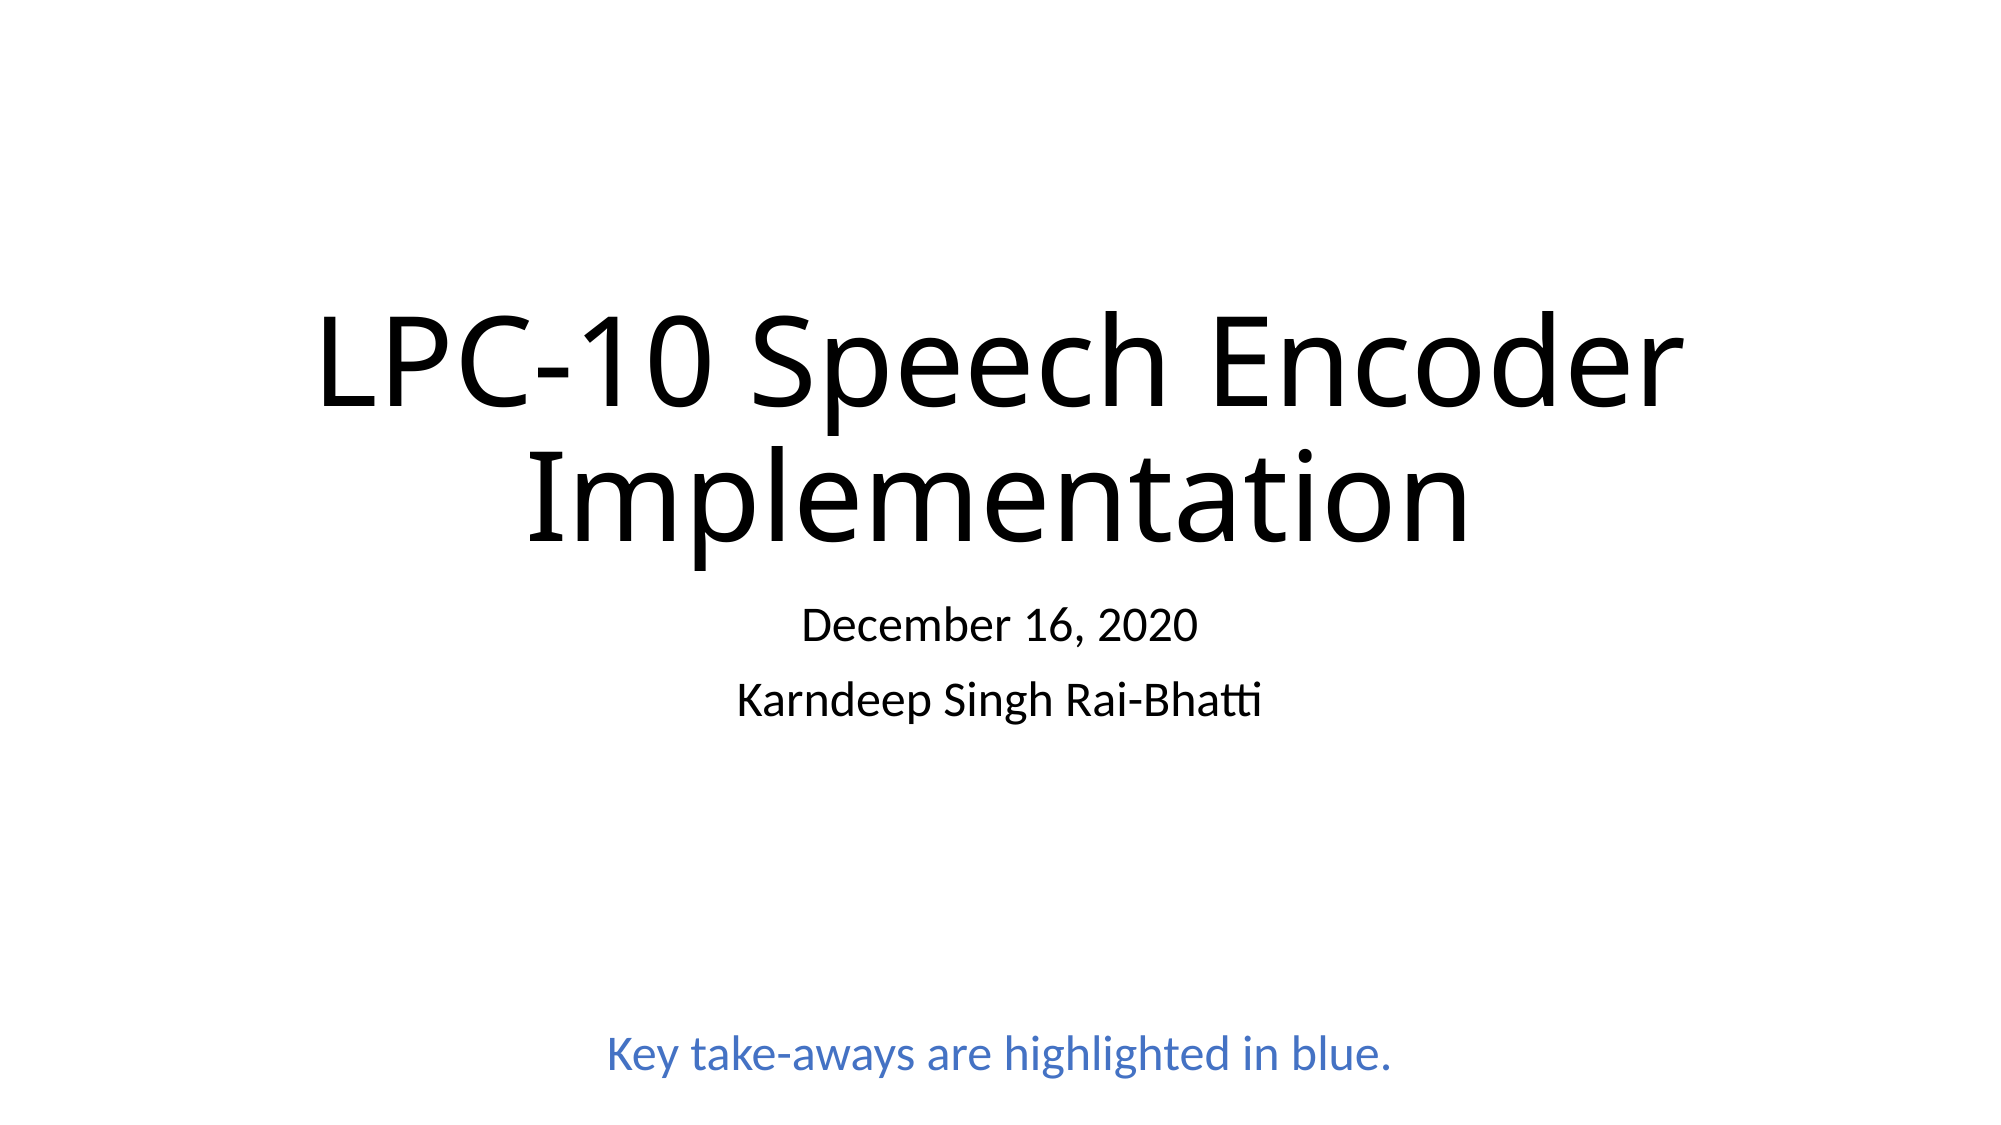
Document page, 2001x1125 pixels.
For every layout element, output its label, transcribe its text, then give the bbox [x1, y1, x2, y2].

text_box Key take-aways are highlighted in blue. [592, 1013, 1408, 1088]
title LPC-10 Speech Encoder Implementation [249, 184, 1750, 576]
subtitle December 16, 2020 Karndeep Singh Rai-Bhatti [249, 590, 1750, 863]
